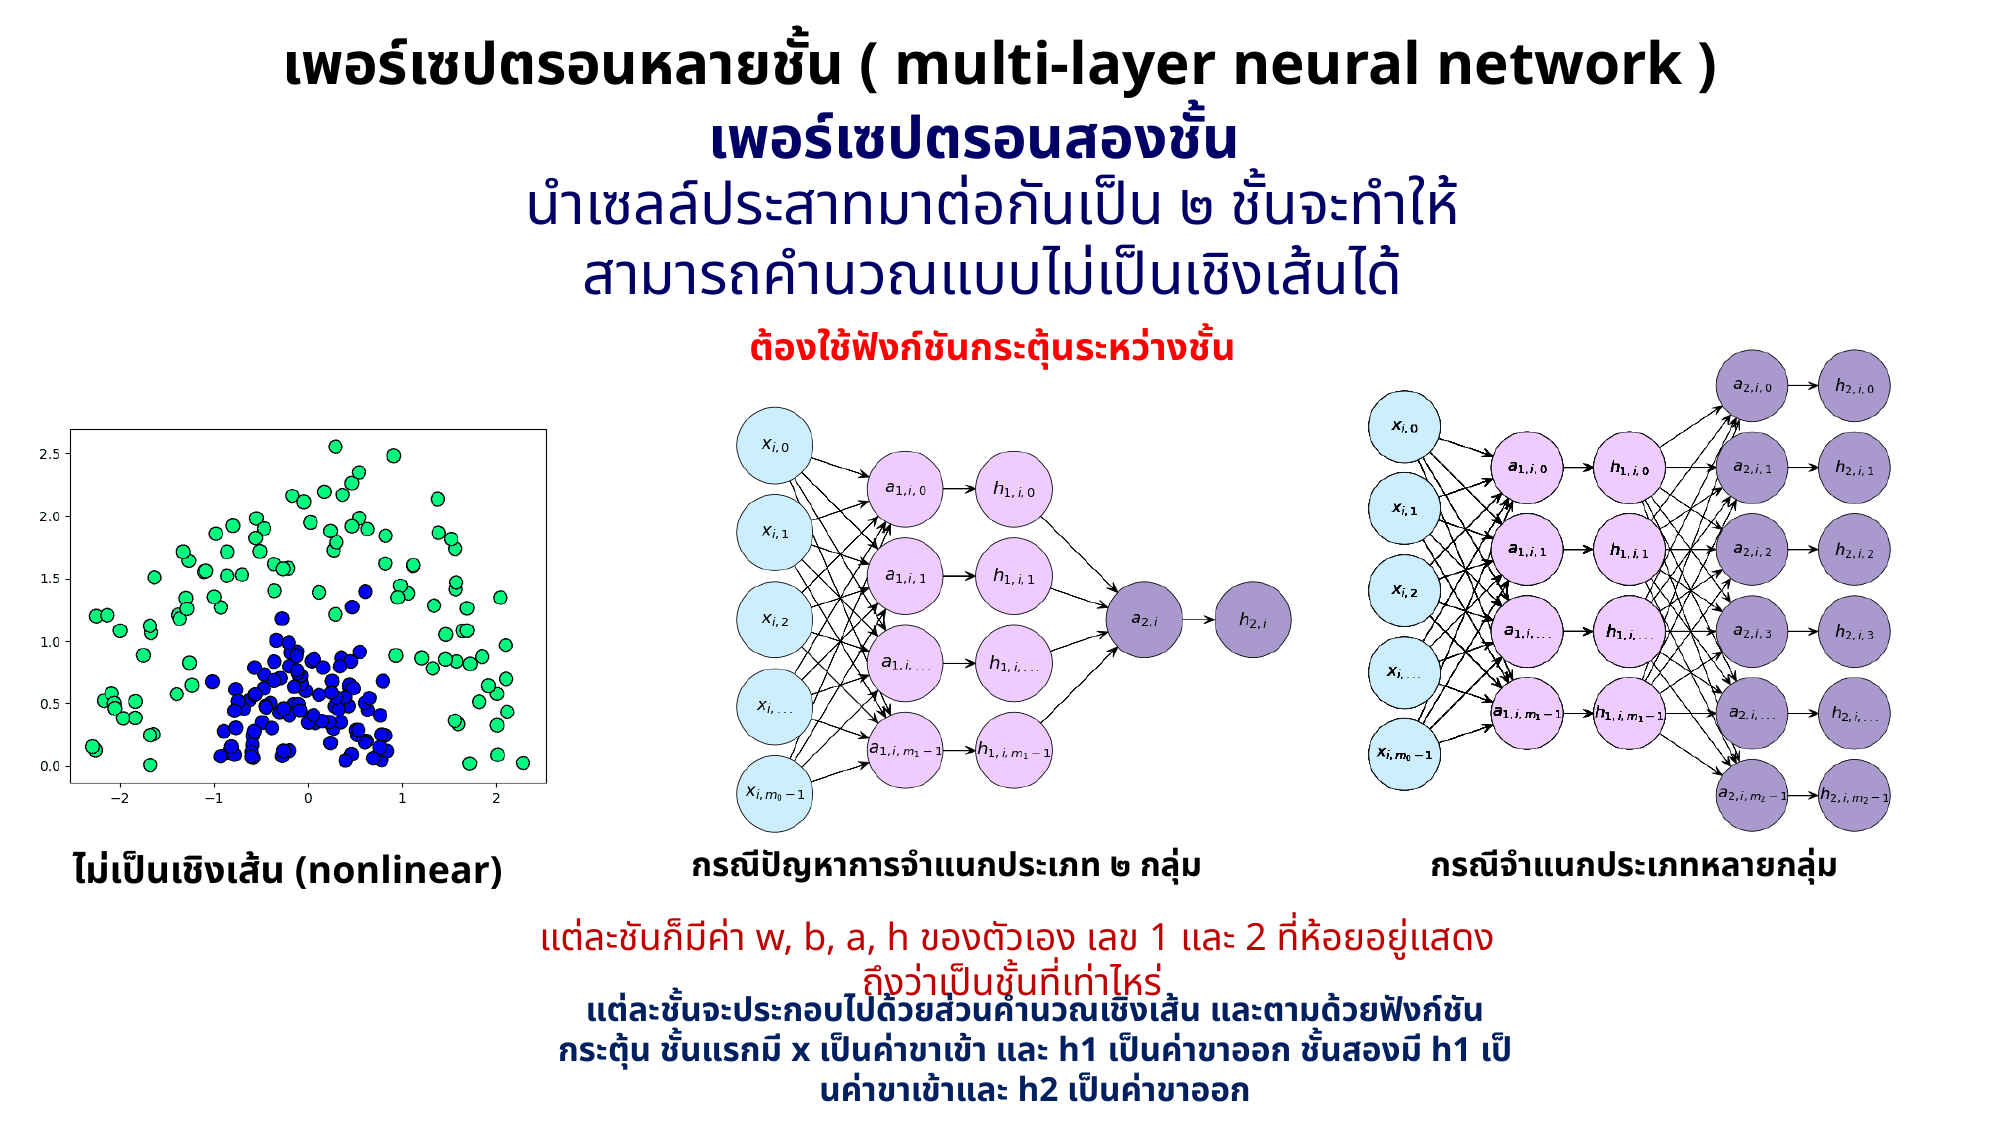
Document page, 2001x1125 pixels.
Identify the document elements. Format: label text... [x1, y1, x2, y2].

text_box เพอร์เซปตรอนหลายชั้น ( multi-layer neural network ) [267, 19, 1733, 104]
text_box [731, 402, 1296, 892]
text_box แต่ละชั้นจะประกอบไปด้วยส่วนคำนวณเชิงเส้น และตามด้วยฟังก์ชันกระตุ้น ชั้นแรกมี x เป็นค่าขาเข้า และ h1 เป็นค่าขาออก ชั้นสองมี h1 เป็นค่าขาเข้าและ h2 เป็นค่าขาออก [535, 980, 1536, 1115]
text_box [35, 423, 551, 900]
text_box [1363, 345, 1895, 892]
text_box แต่ละชันก็มีค่า w, b, a, h ของตัวเอง เลข 1 และ 2 ที่ห้อยอยู่แสดงถึงว่าเป็นชั้นที่เท่าไหร่ [488, 905, 1536, 1011]
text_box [492, 92, 1493, 386]
